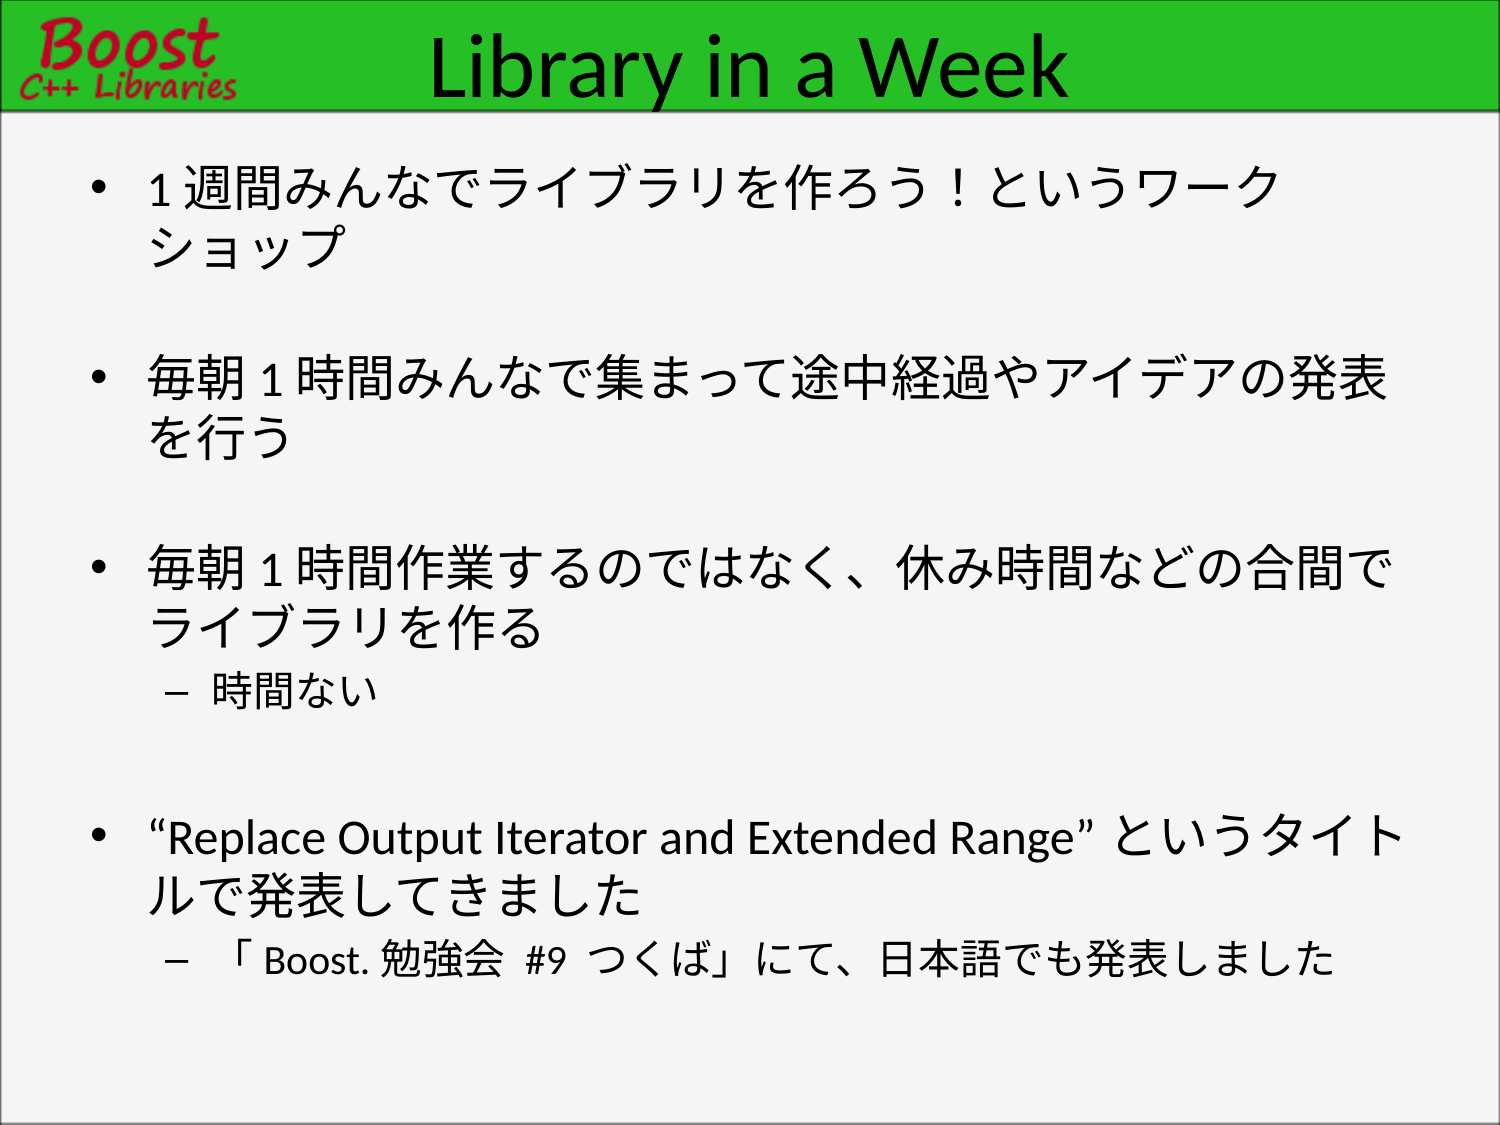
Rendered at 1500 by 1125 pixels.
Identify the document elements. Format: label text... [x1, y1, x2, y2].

list 1週間みんなでライブラリを作ろう！というワークショップ 毎朝1時間みんなで集まって途中経過やアイデアの発表を行う 毎朝1時間作業するのではなく、休み時間などの合間でライブラリを作る 時間ない “Replace Output Iterator and Extended Range”というタイトルで発表してきました 「Boost.勉強会 #9 つくば」にて、日本語でも発表しました [75, 149, 1425, 1005]
title Library in a Week [75, 7, 1425, 114]
picture [0, 0, 1500, 1125]
